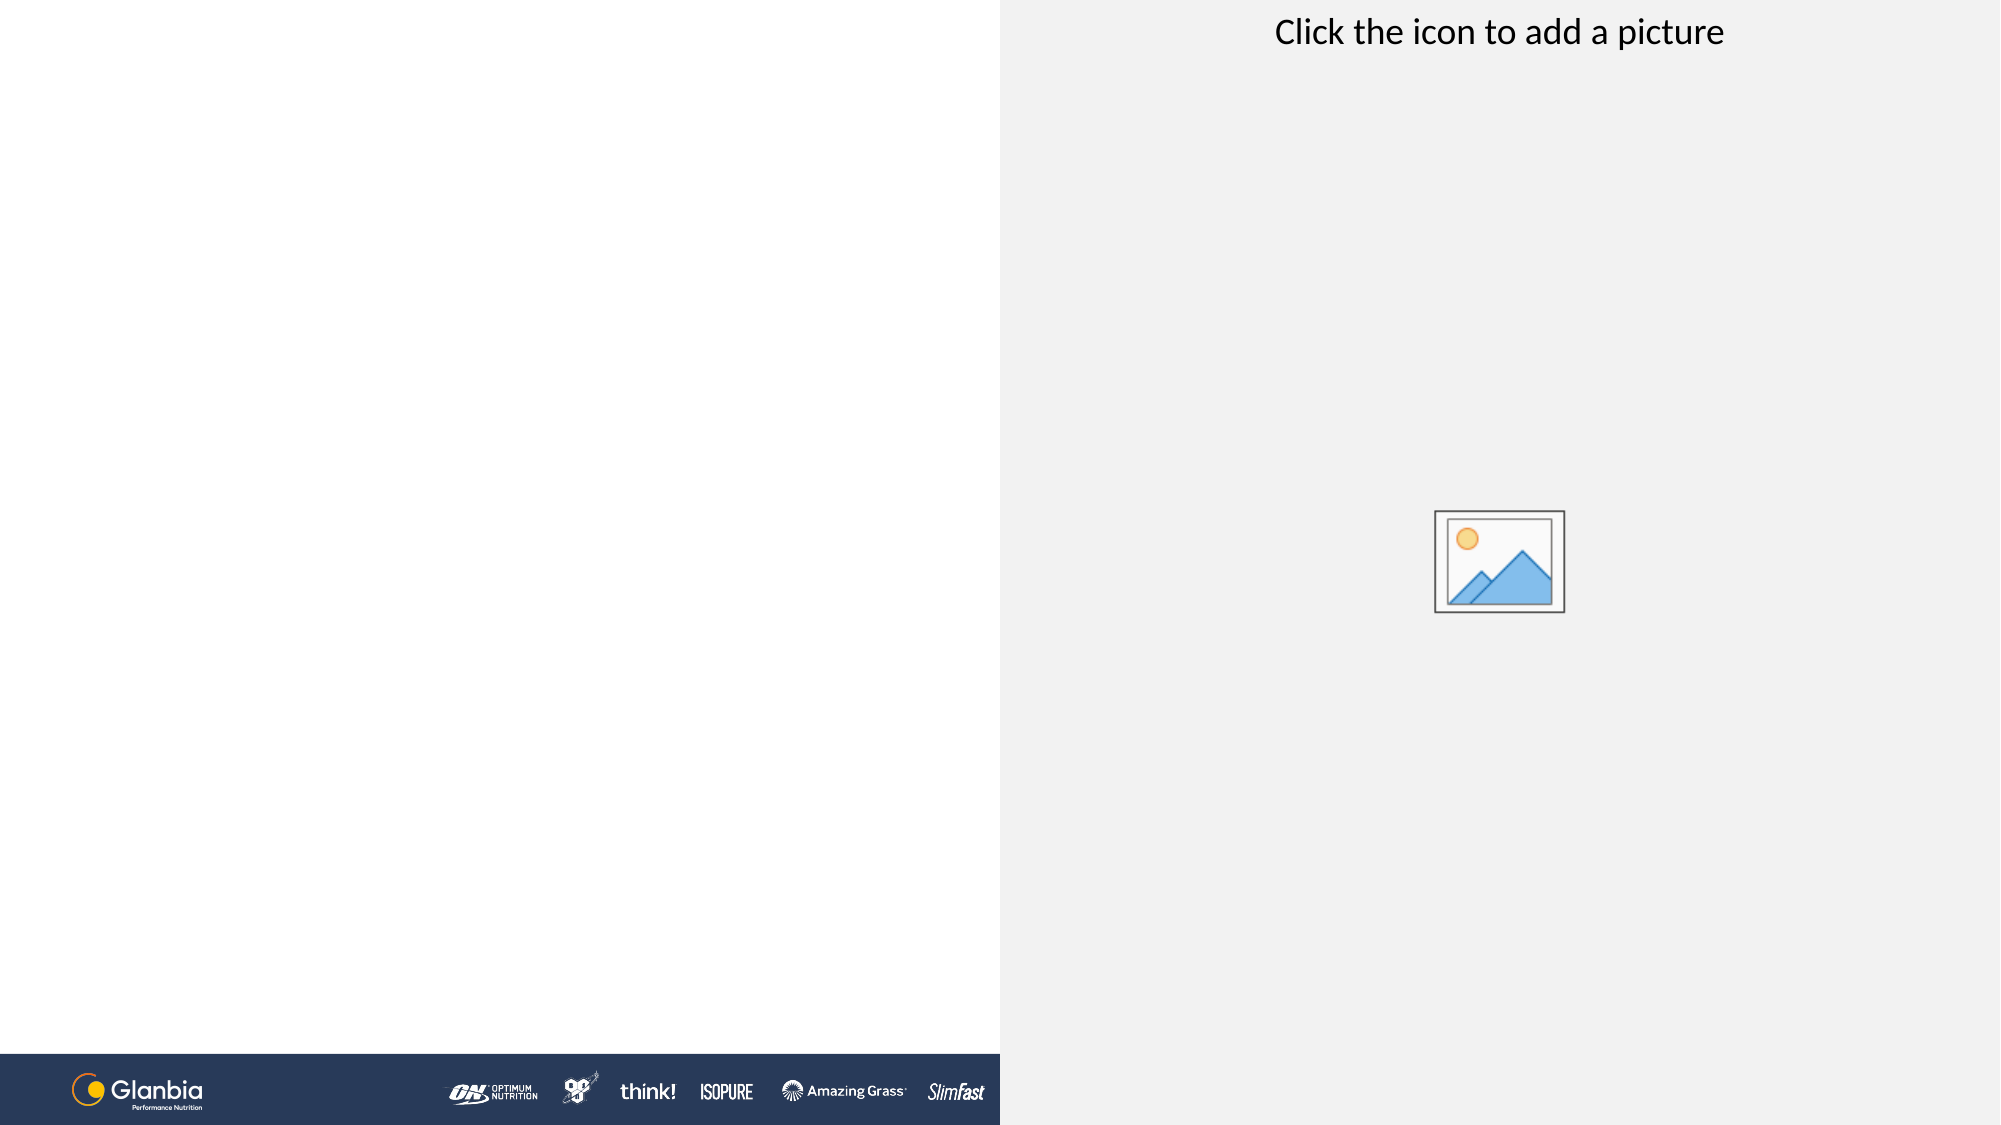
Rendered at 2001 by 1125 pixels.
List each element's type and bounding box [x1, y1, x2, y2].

picture [999, 0, 2000, 1125]
picture [72, 1073, 202, 1110]
picture [440, 1069, 985, 1105]
